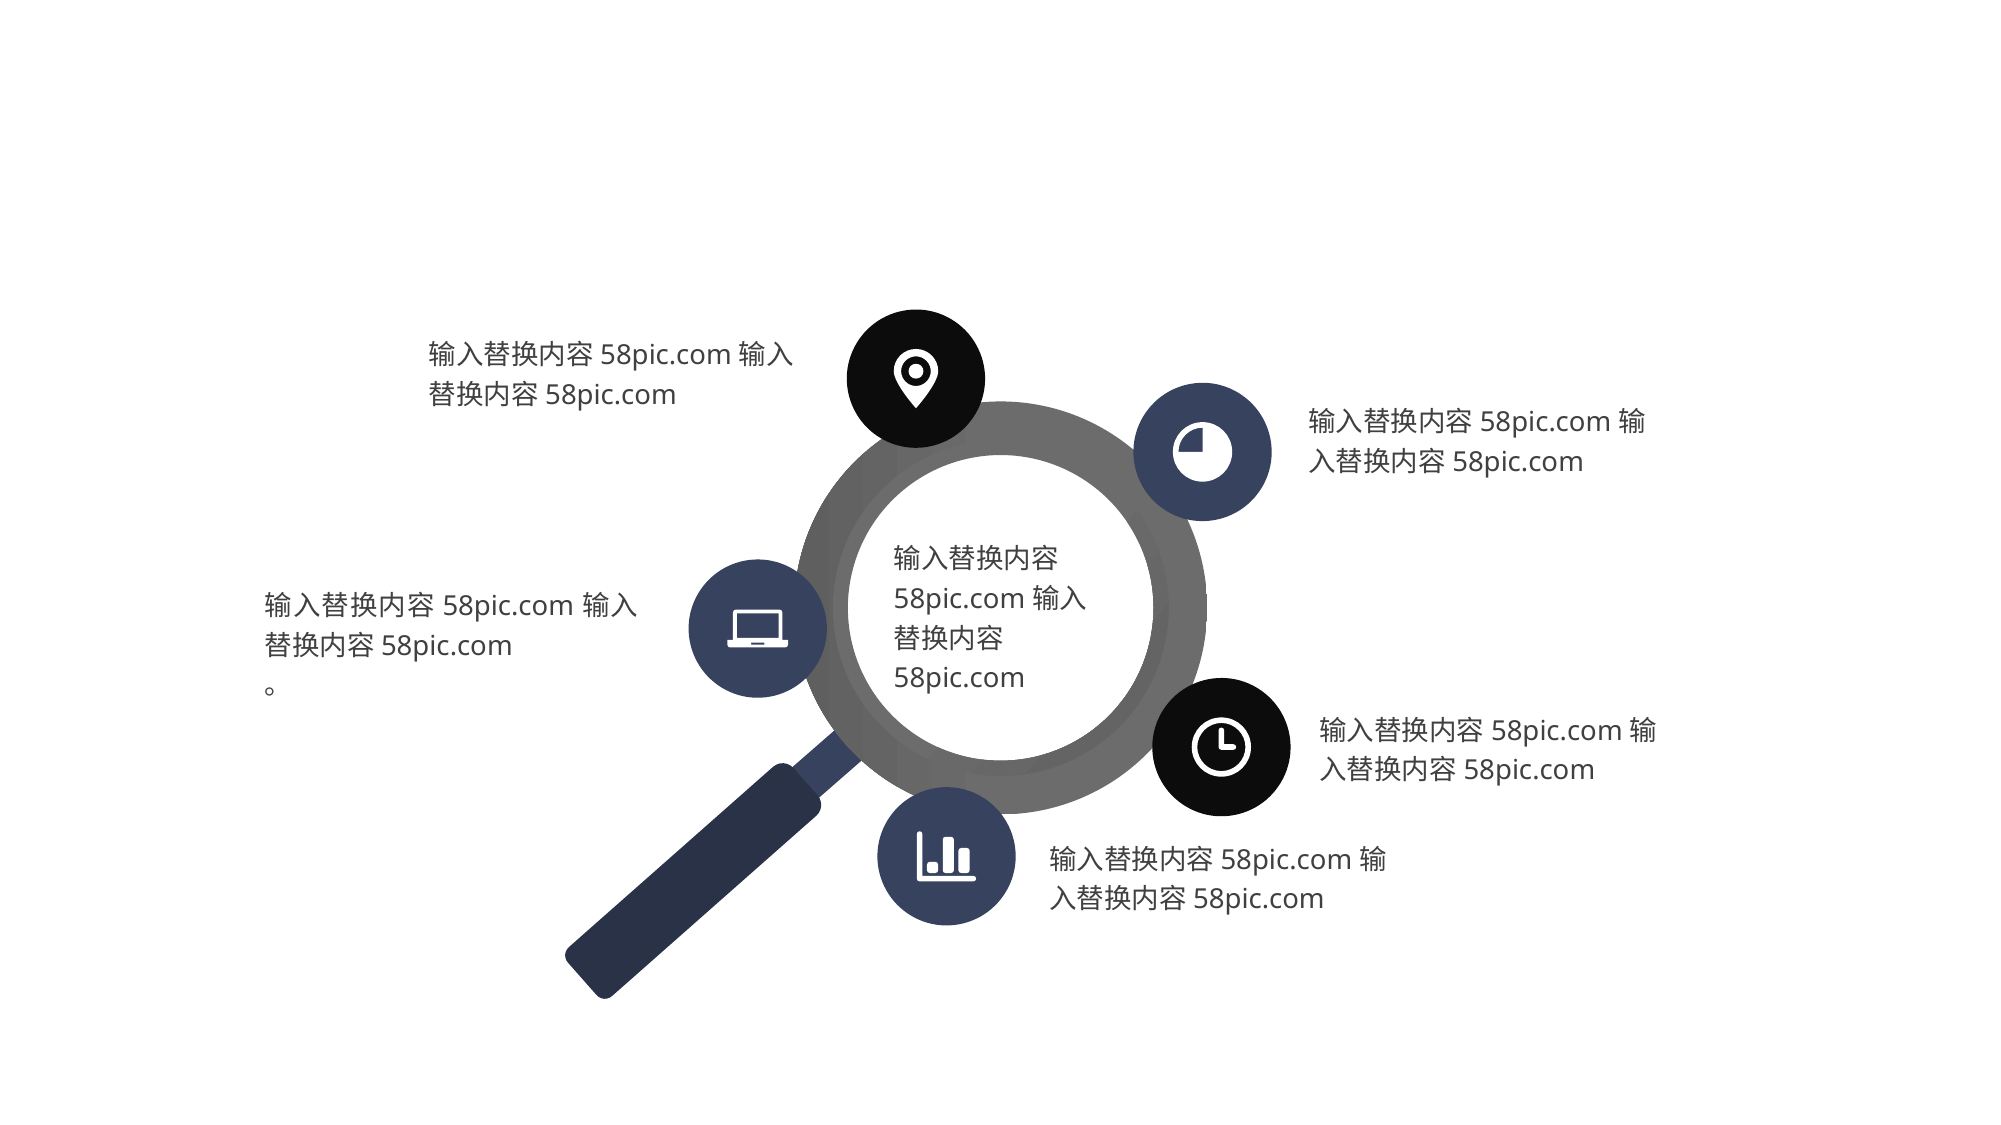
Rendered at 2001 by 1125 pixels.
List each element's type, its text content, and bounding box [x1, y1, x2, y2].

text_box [877, 787, 1016, 926]
text_box 输入替换内容58pic.com输入替换内容58pic.com 。 [264, 581, 546, 701]
text_box 输入替换内容58pic.com输入替换内容58pic.com [1308, 397, 1672, 477]
text_box 输入替换内容58pic.com输入替换内容58pic.com [1319, 705, 1684, 786]
text_box 输入替换内容58pic.com输入替换内容58pic.com [428, 330, 803, 410]
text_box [546, 401, 1208, 983]
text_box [846, 309, 986, 448]
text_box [688, 559, 827, 698]
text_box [1152, 677, 1291, 817]
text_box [1133, 382, 1272, 522]
text_box 输入替换内容58pic.com输入替换内容58pic.com [1208, 834, 1413, 915]
